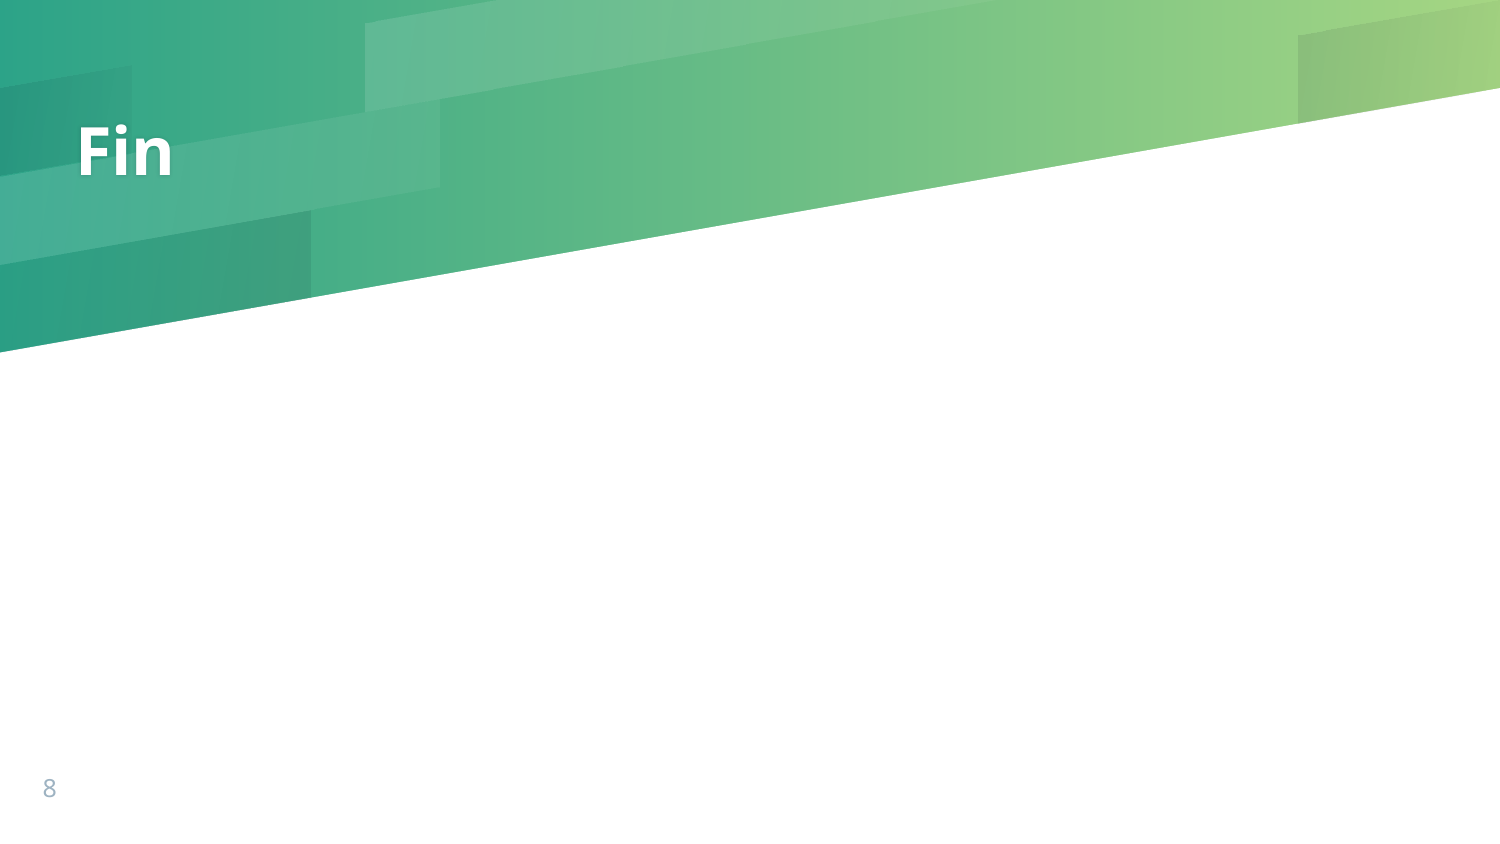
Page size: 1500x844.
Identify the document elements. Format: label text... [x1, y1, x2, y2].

title Fin [75, 0, 975, 298]
slide_number 8 [42, 766, 122, 807]
